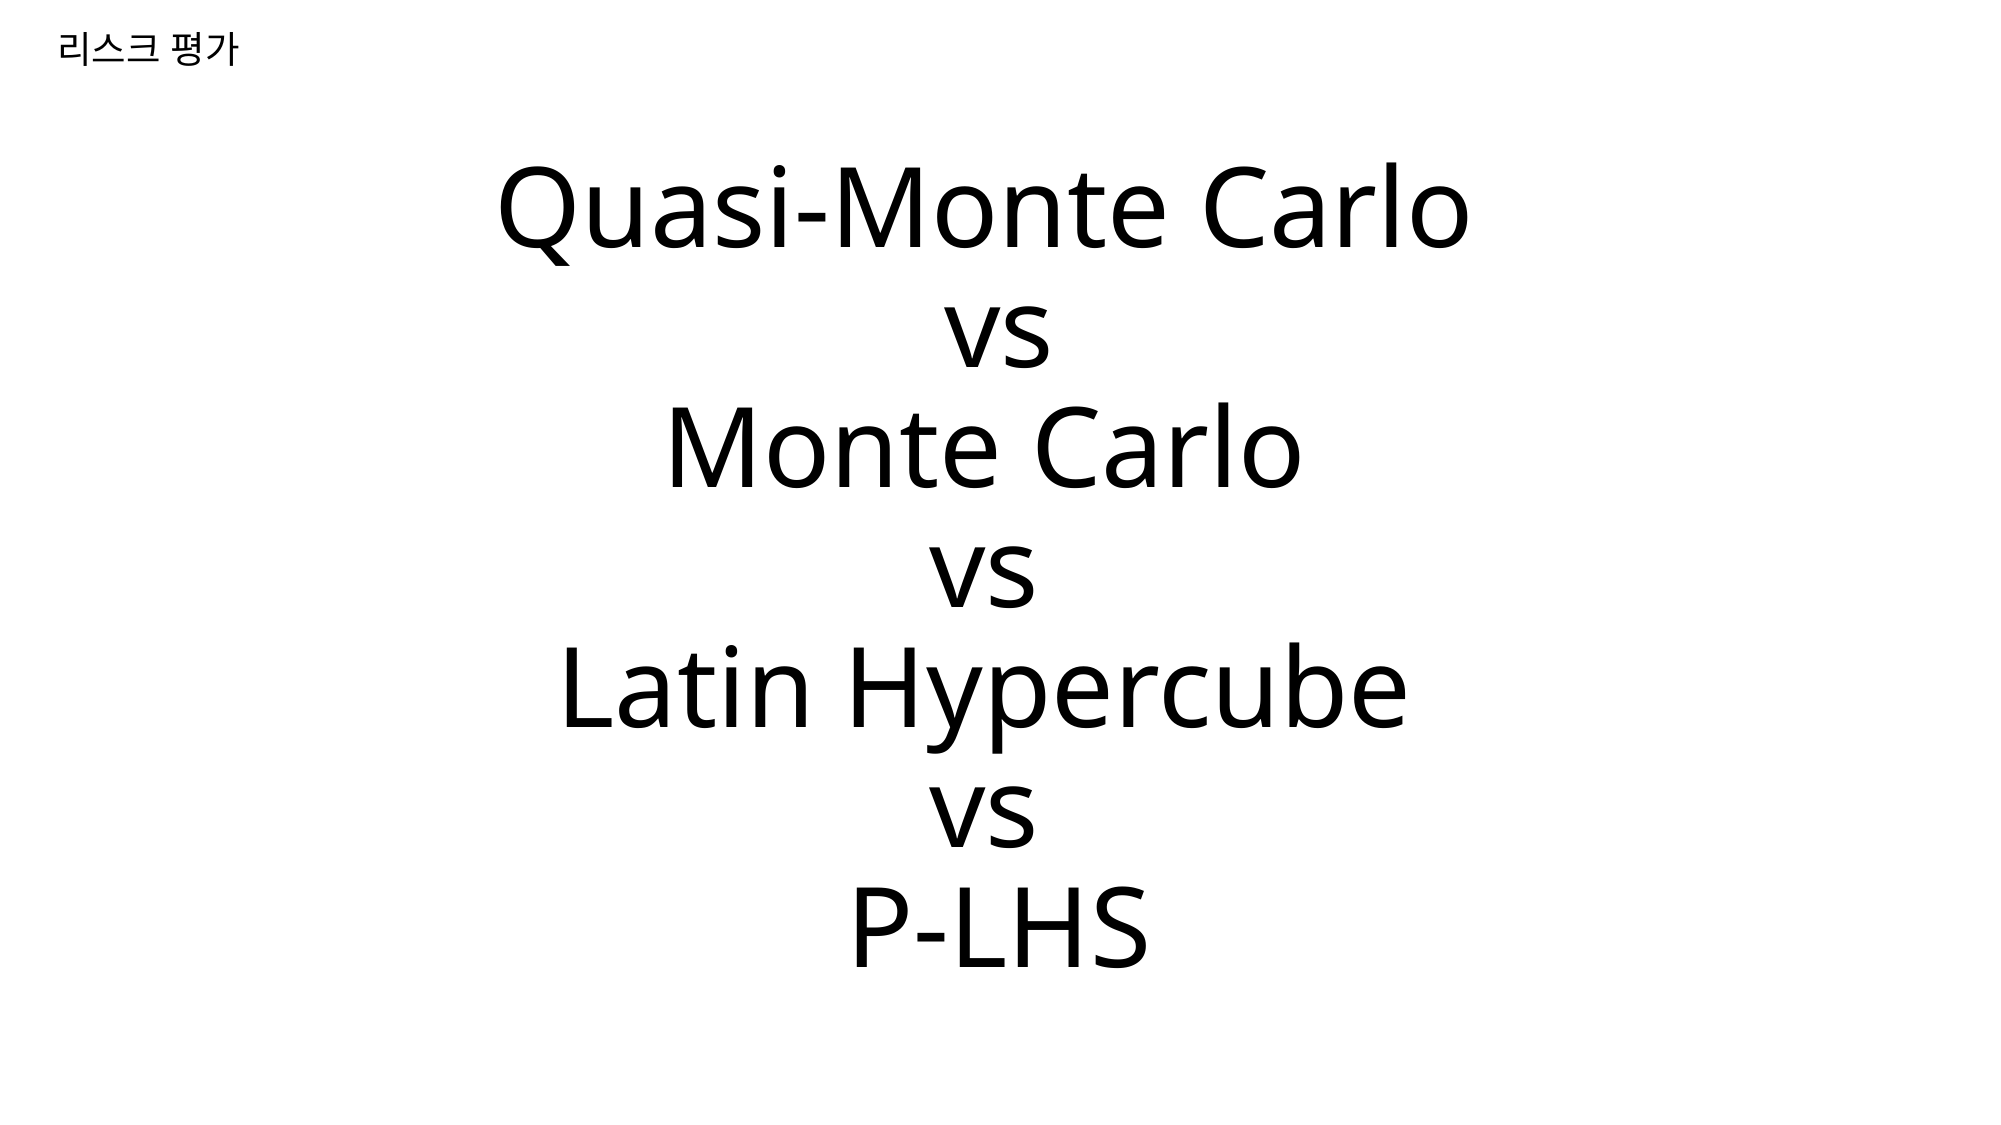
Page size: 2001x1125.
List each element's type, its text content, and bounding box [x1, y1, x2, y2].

title Quasi-Monte Carlo vs Monte Carlo vs Latin Hypercube vs P-LHS [136, 138, 1862, 1000]
text_box 리스크 평가 [42, 18, 256, 78]
